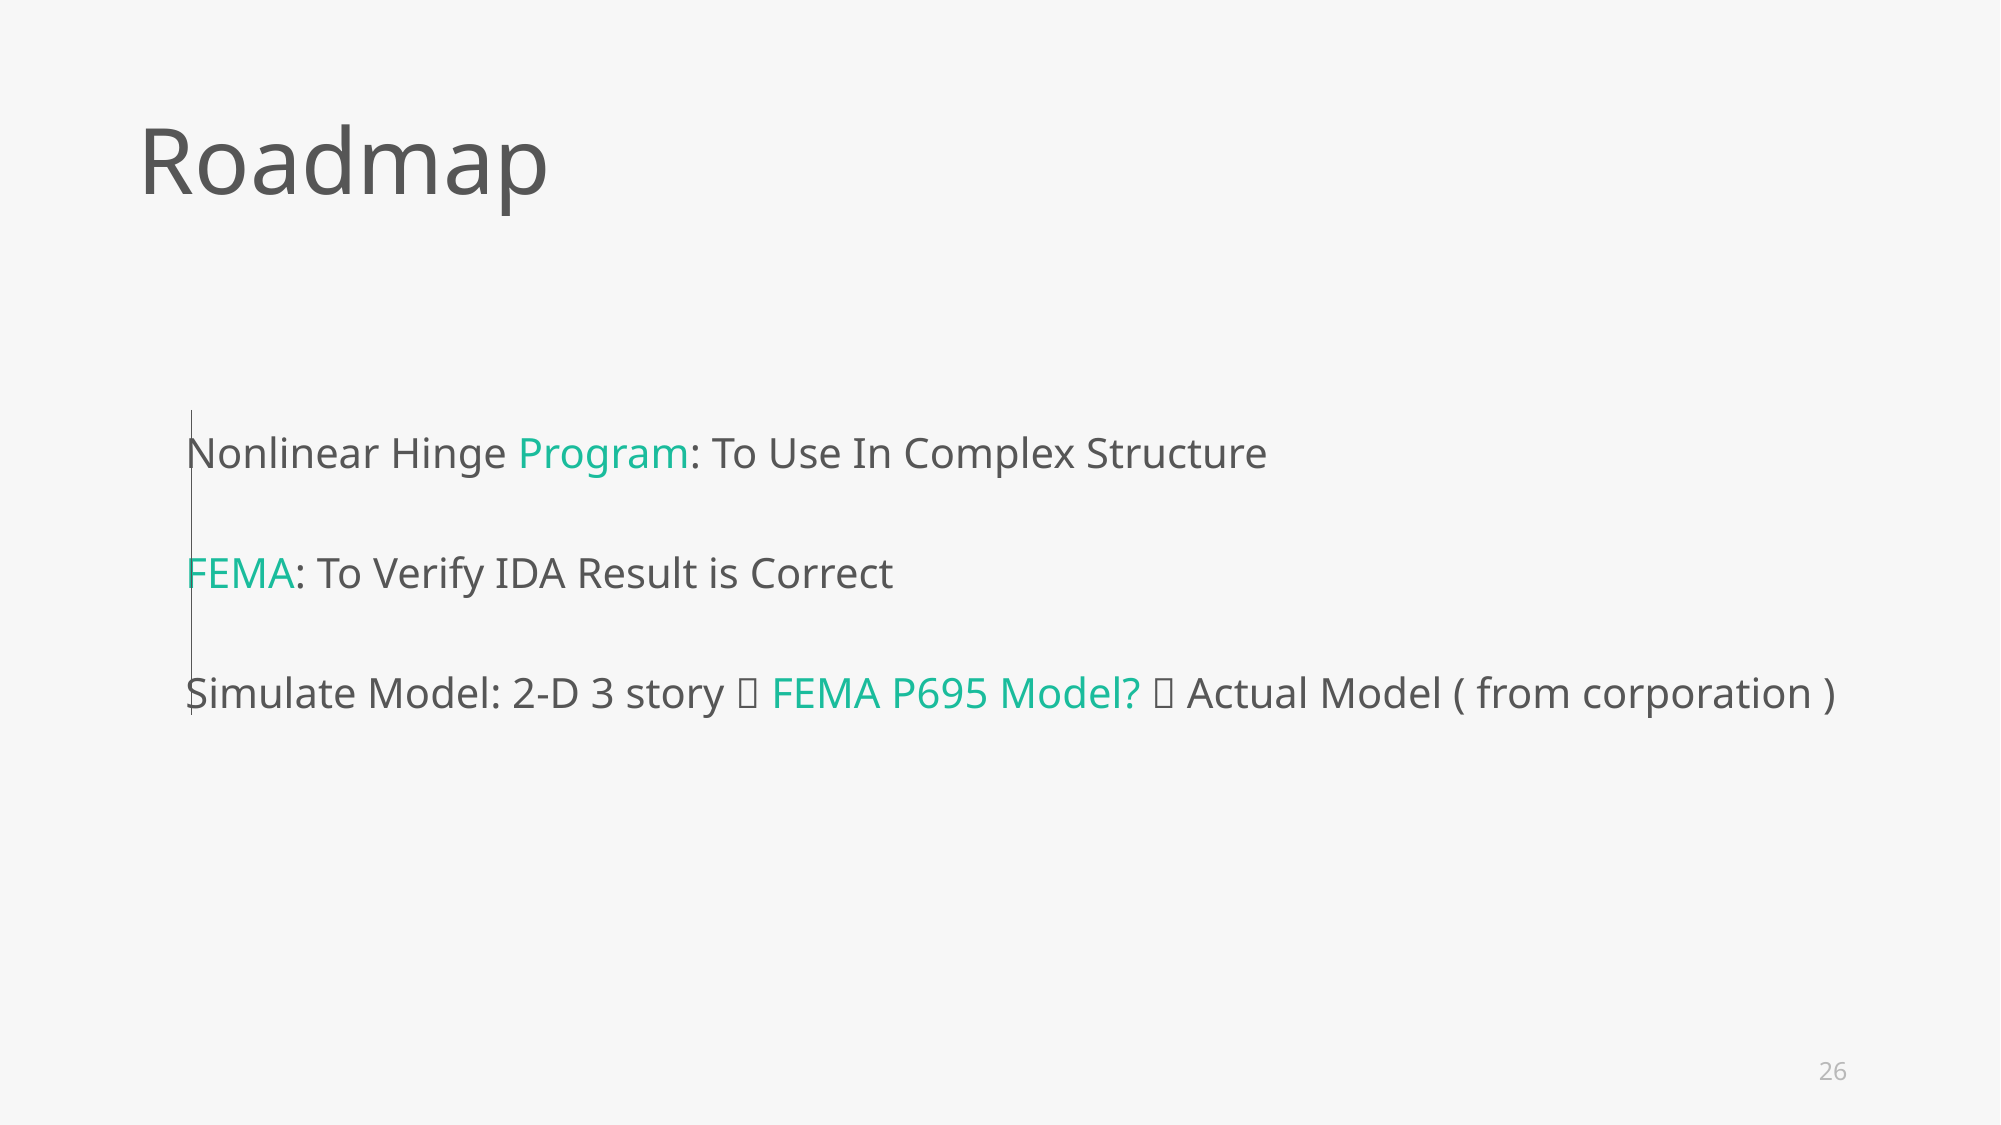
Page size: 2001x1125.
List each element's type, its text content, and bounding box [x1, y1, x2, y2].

text_box Nonlinear Hinge Program: To Use In Complex Structure FEMA: To Verify IDA Result is Correct Simulate Model: 2-D 3 story  FEMA P695 Model?  Actual Model ( from corporation ) [185, 409, 1862, 725]
slide_number 26 [1412, 1042, 1863, 1103]
list Roadmap [137, 108, 873, 345]
